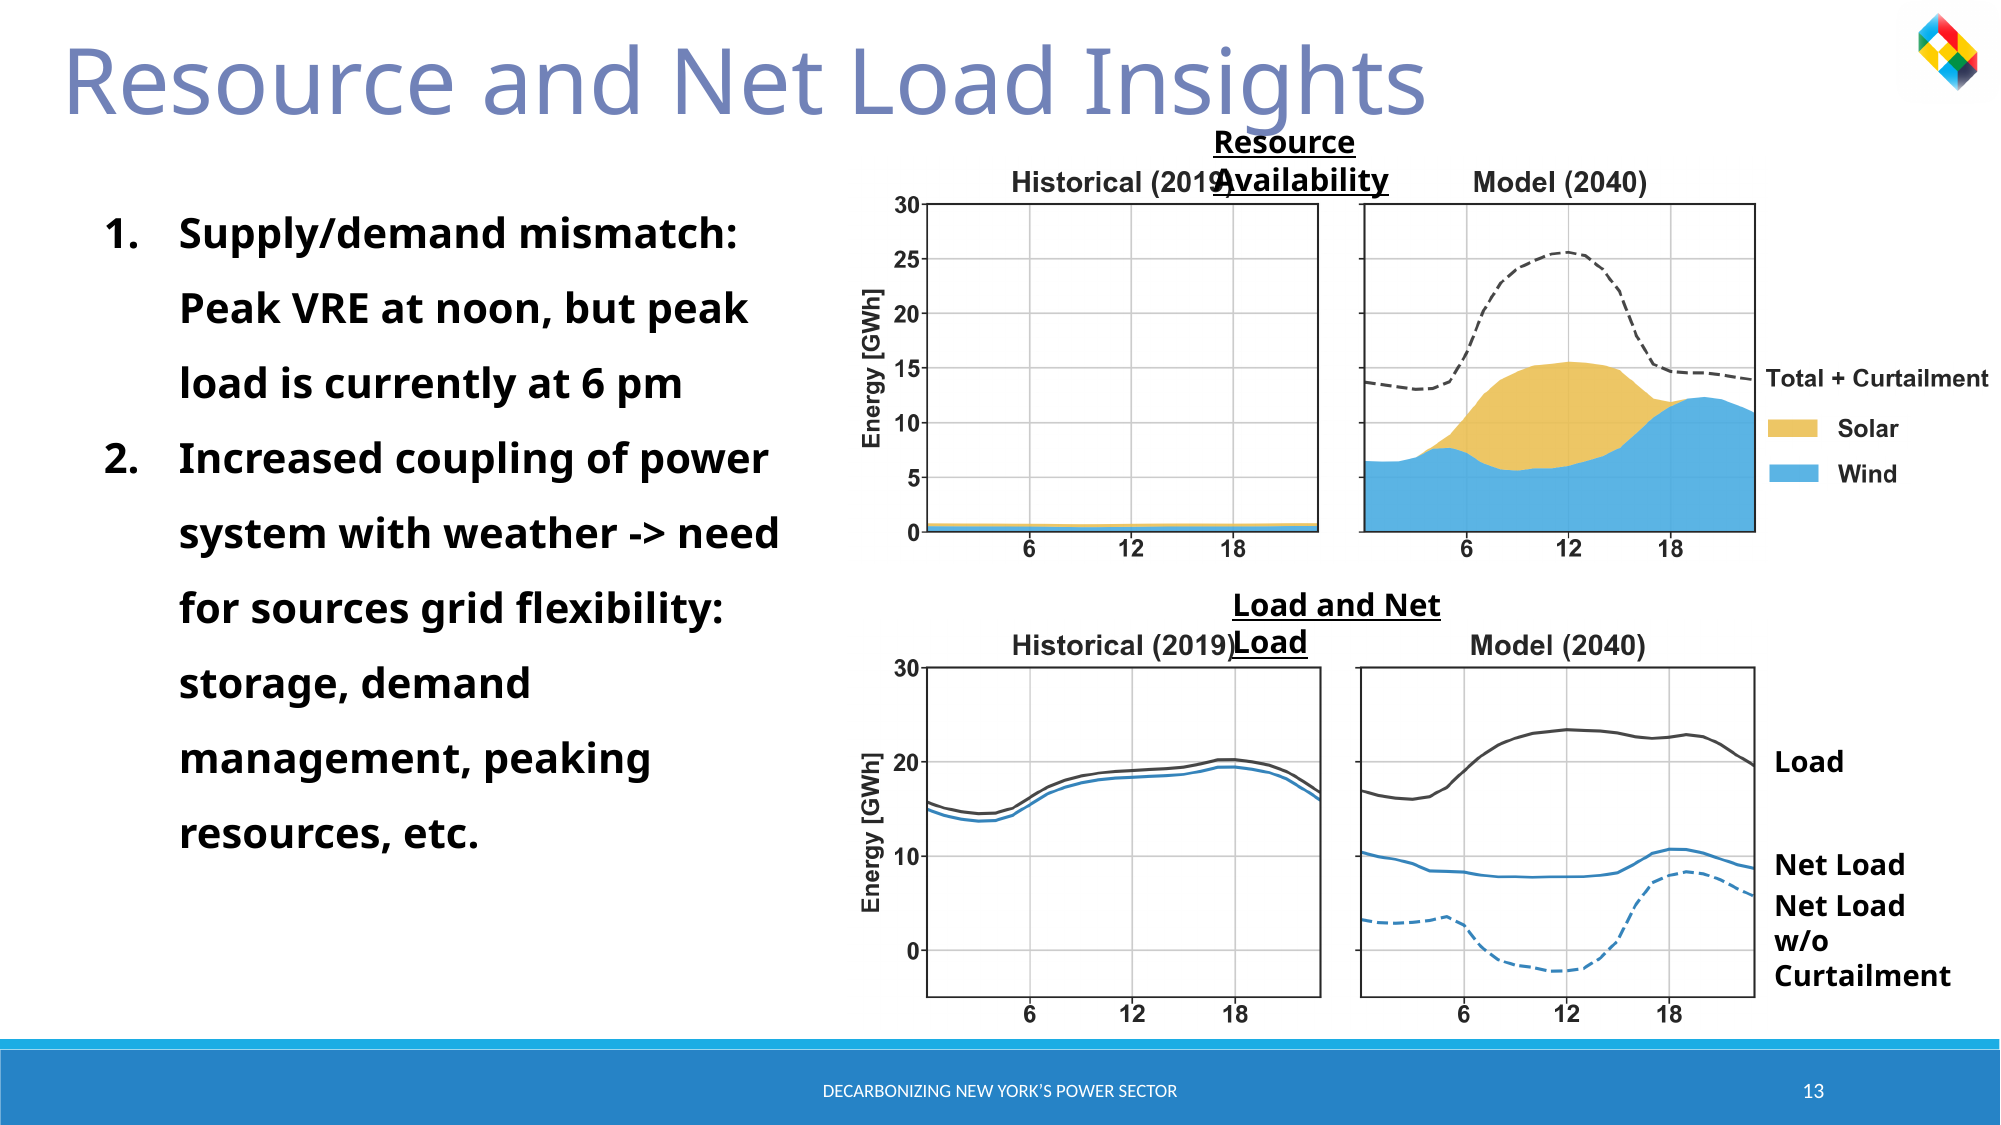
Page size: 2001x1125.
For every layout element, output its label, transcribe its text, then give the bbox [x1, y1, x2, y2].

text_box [847, 114, 1993, 565]
footer Decarbonizing New York’s Power Sector [604, 1059, 1396, 1120]
slide_number 13 [1624, 1059, 1840, 1120]
text_box Supply/demand mismatch: Peak VRE at noon, but peak load is currently at 6 pm Increased coupling of power system with weather -> need for sources grid flexibility: storage, demand management, peaking resources, etc. [89, 174, 835, 865]
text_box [842, 577, 1971, 1031]
picture [1894, 0, 2000, 106]
text_box Resource and Net Load Insights [46, 27, 1772, 246]
